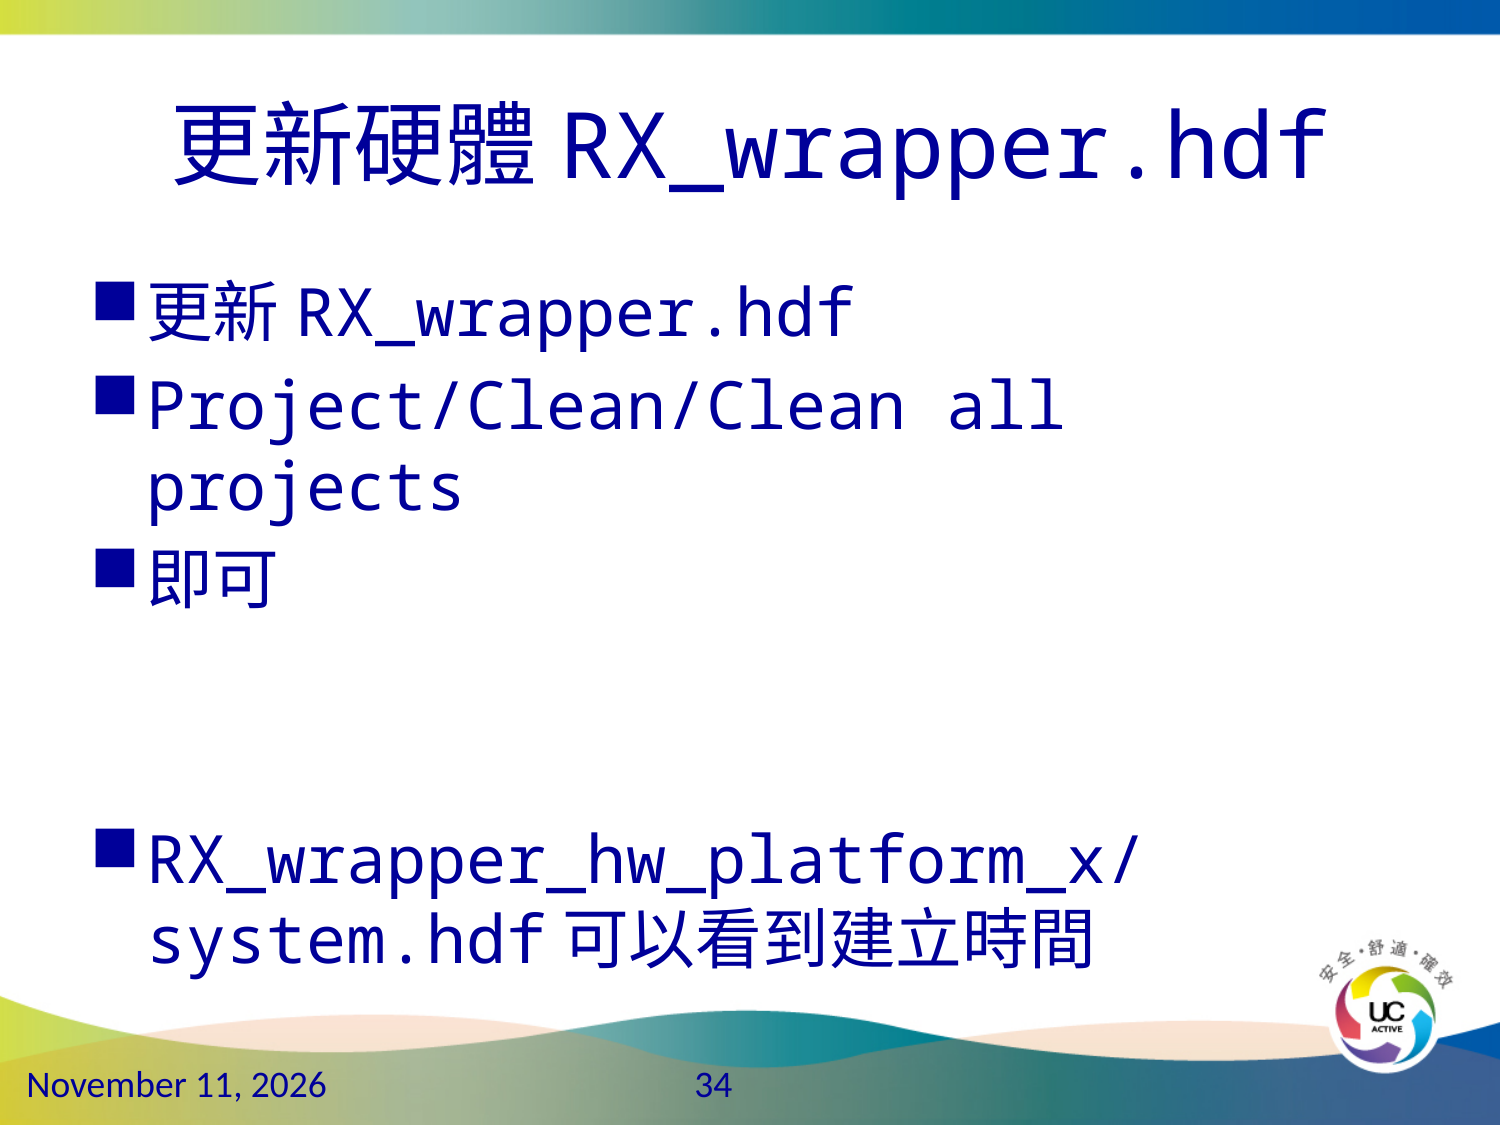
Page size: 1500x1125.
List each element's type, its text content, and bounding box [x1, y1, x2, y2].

list 更新RX_wrapper.hdf Project/Clean/Clean all projects 即可 RX_wrapper_hw_platform_x/system.hdf可以看到建立時間 [75, 262, 1425, 1005]
picture [0, 0, 1500, 1125]
title 更新硬體RX_wrapper.hdf [75, 60, 1425, 223]
